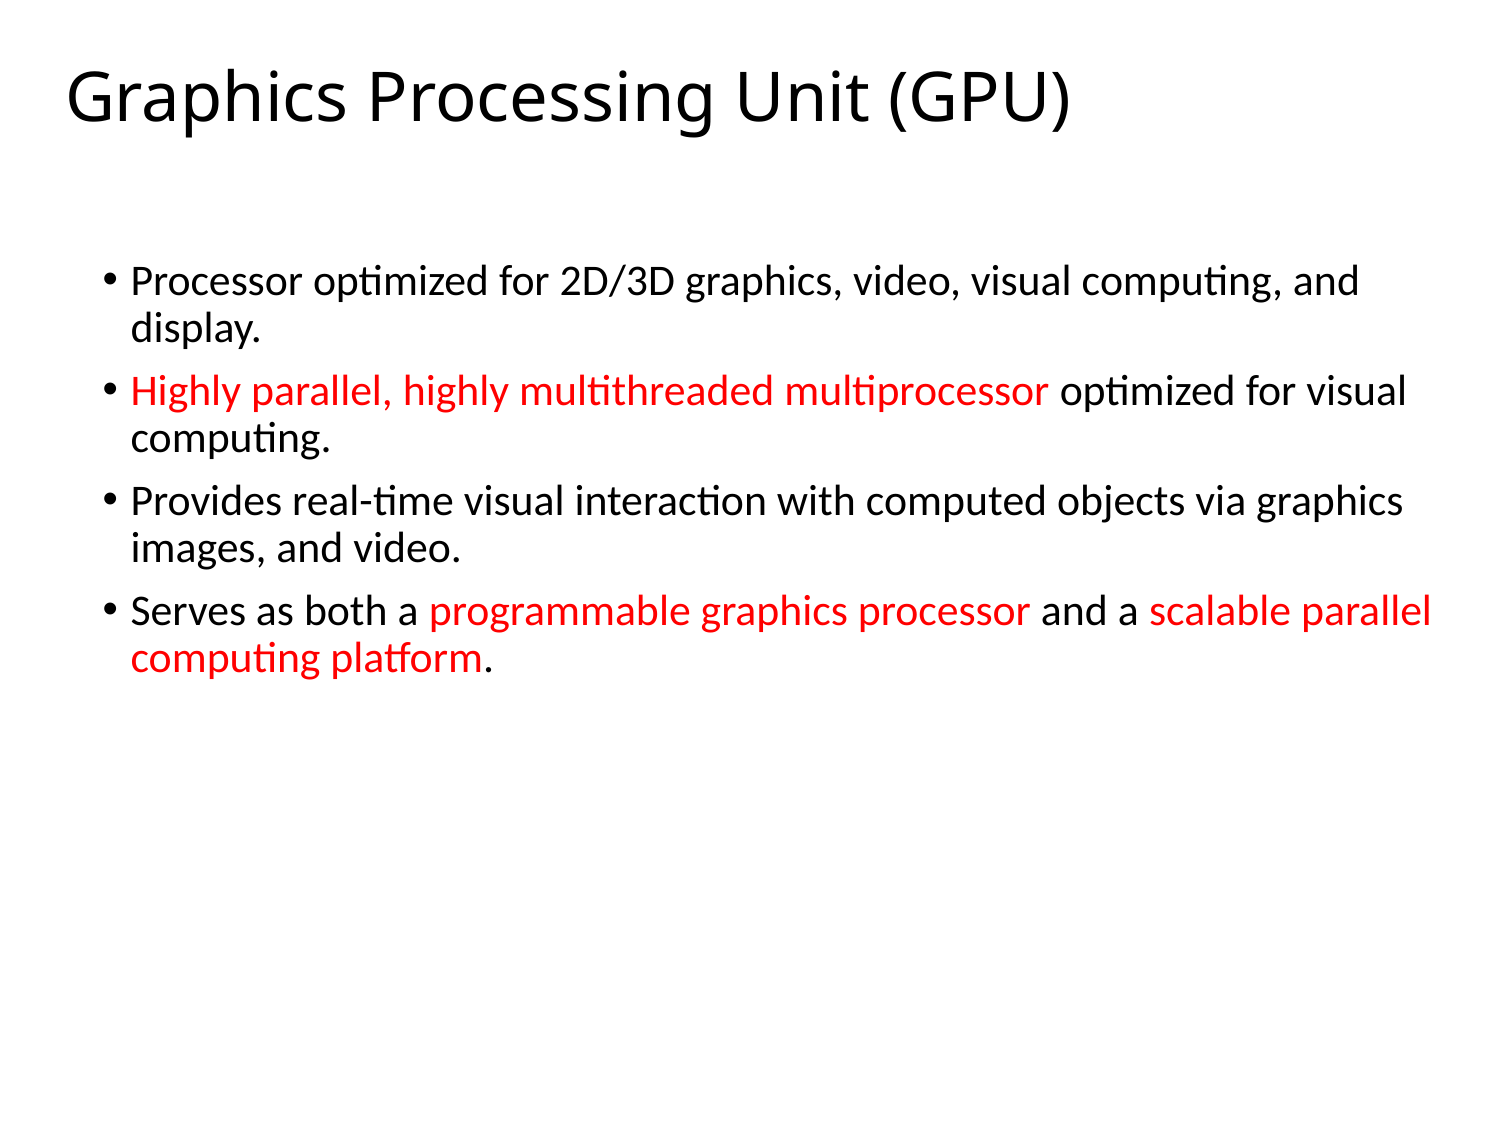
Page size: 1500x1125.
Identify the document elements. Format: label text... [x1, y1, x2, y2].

title Graphics Processing Unit (GPU) [50, 50, 1363, 150]
list Processor optimized for 2D/3D graphics, video, visual computing, and display. Highly parallel, highly multithreaded multiprocessor optimized for visual computing. Provides real-time visual interaction with computed objects via graphics images, and video. Serves as both a programmable graphics processor and a scalable parallel computing platform. [87, 249, 1463, 1025]
